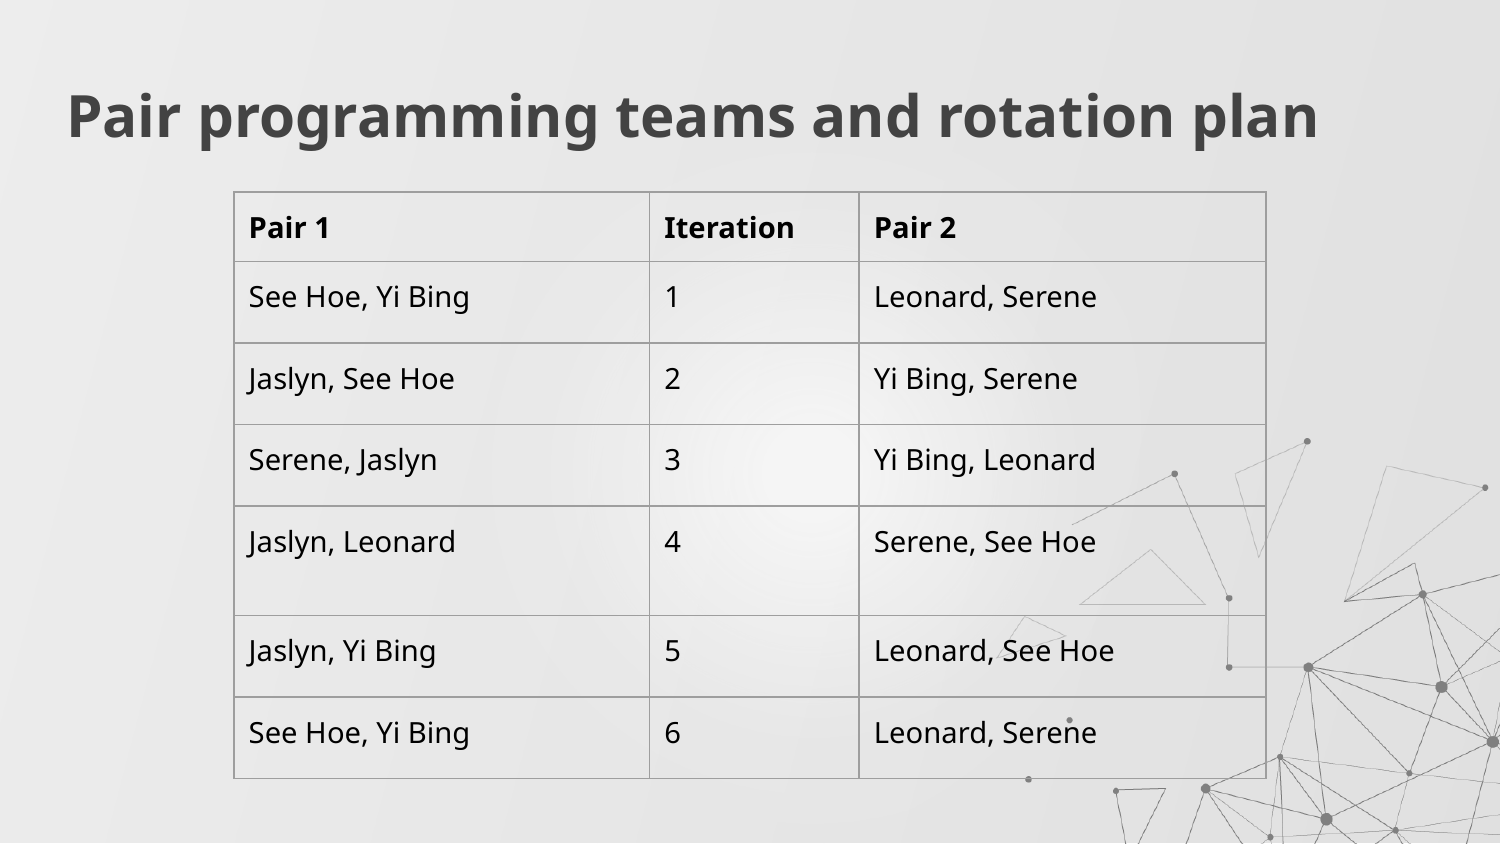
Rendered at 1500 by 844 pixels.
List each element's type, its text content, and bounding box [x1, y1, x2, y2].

table_header Pair 1 [235, 193, 649, 261]
title Pair programming teams and rotation plan [51, 64, 1449, 167]
table_cell Jaslyn, Yi Bing [235, 616, 649, 696]
table_cell Serene, Jaslyn [235, 425, 649, 505]
table_cell Leonard, Serene [860, 698, 1265, 778]
table_cell 1 [650, 262, 858, 342]
table_cell 6 [650, 698, 858, 778]
table_cell Jaslyn, Leonard [235, 507, 649, 615]
table_cell Yi Bing, Serene [860, 344, 1265, 424]
table_cell Leonard, Serene [860, 262, 1265, 342]
table_cell Leonard, See Hoe [860, 616, 1265, 696]
table_header Iteration [650, 193, 858, 261]
table_header Pair 2 [860, 193, 1265, 261]
picture [0, 0, 1500, 844]
table_cell 3 [650, 425, 858, 505]
table_cell Yi Bing, Leonard [860, 425, 1265, 505]
table_cell See Hoe, Yi Bing [235, 698, 649, 778]
table_cell 4 [650, 507, 858, 615]
table_cell 5 [650, 616, 858, 696]
table_cell See Hoe, Yi Bing [235, 262, 649, 342]
table_cell Serene, See Hoe [860, 507, 1265, 615]
table_cell 2 [650, 344, 858, 424]
table_cell Jaslyn, See Hoe [235, 344, 649, 424]
